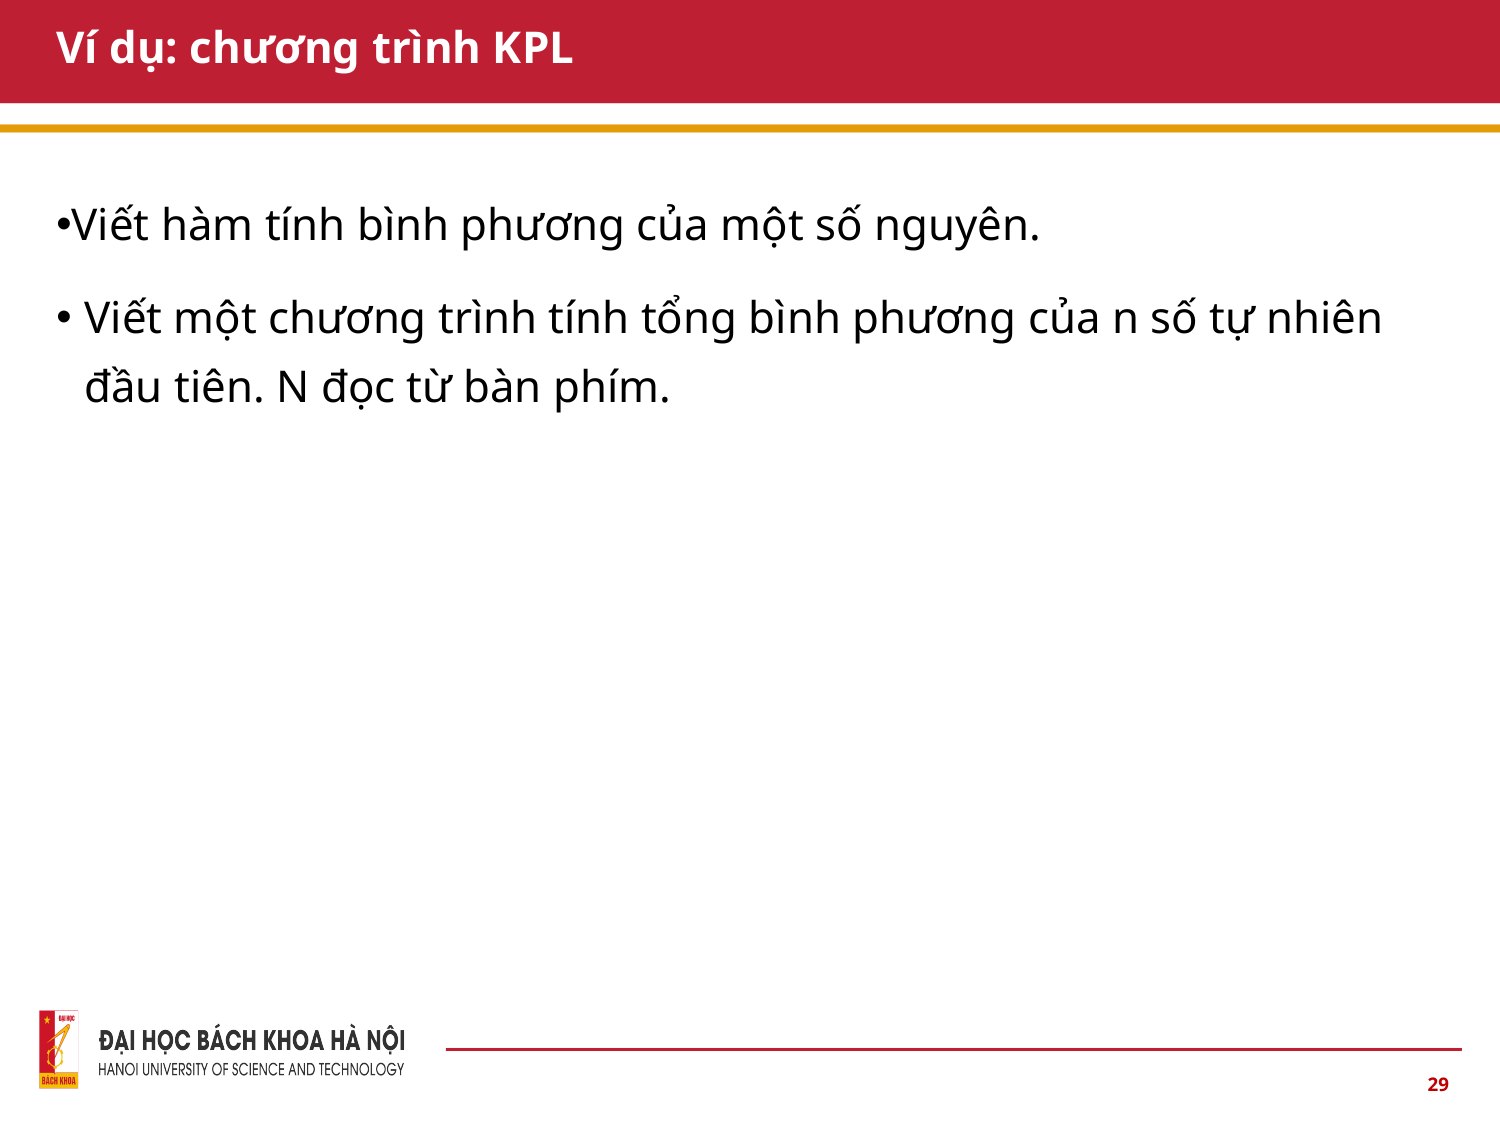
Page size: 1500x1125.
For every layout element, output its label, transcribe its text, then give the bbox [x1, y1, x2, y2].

picture [0, 0, 1500, 1125]
slide_number 29 [1126, 1065, 1464, 1125]
title Ví dụ: chương trình KPL [41, 18, 1459, 90]
list Viết hàm tính bình phương của một số nguyên. Viết một chương trình tính tổng bình phương của n số tự nhiên đầu tiên. N đọc từ bàn phím. [41, 173, 1459, 979]
